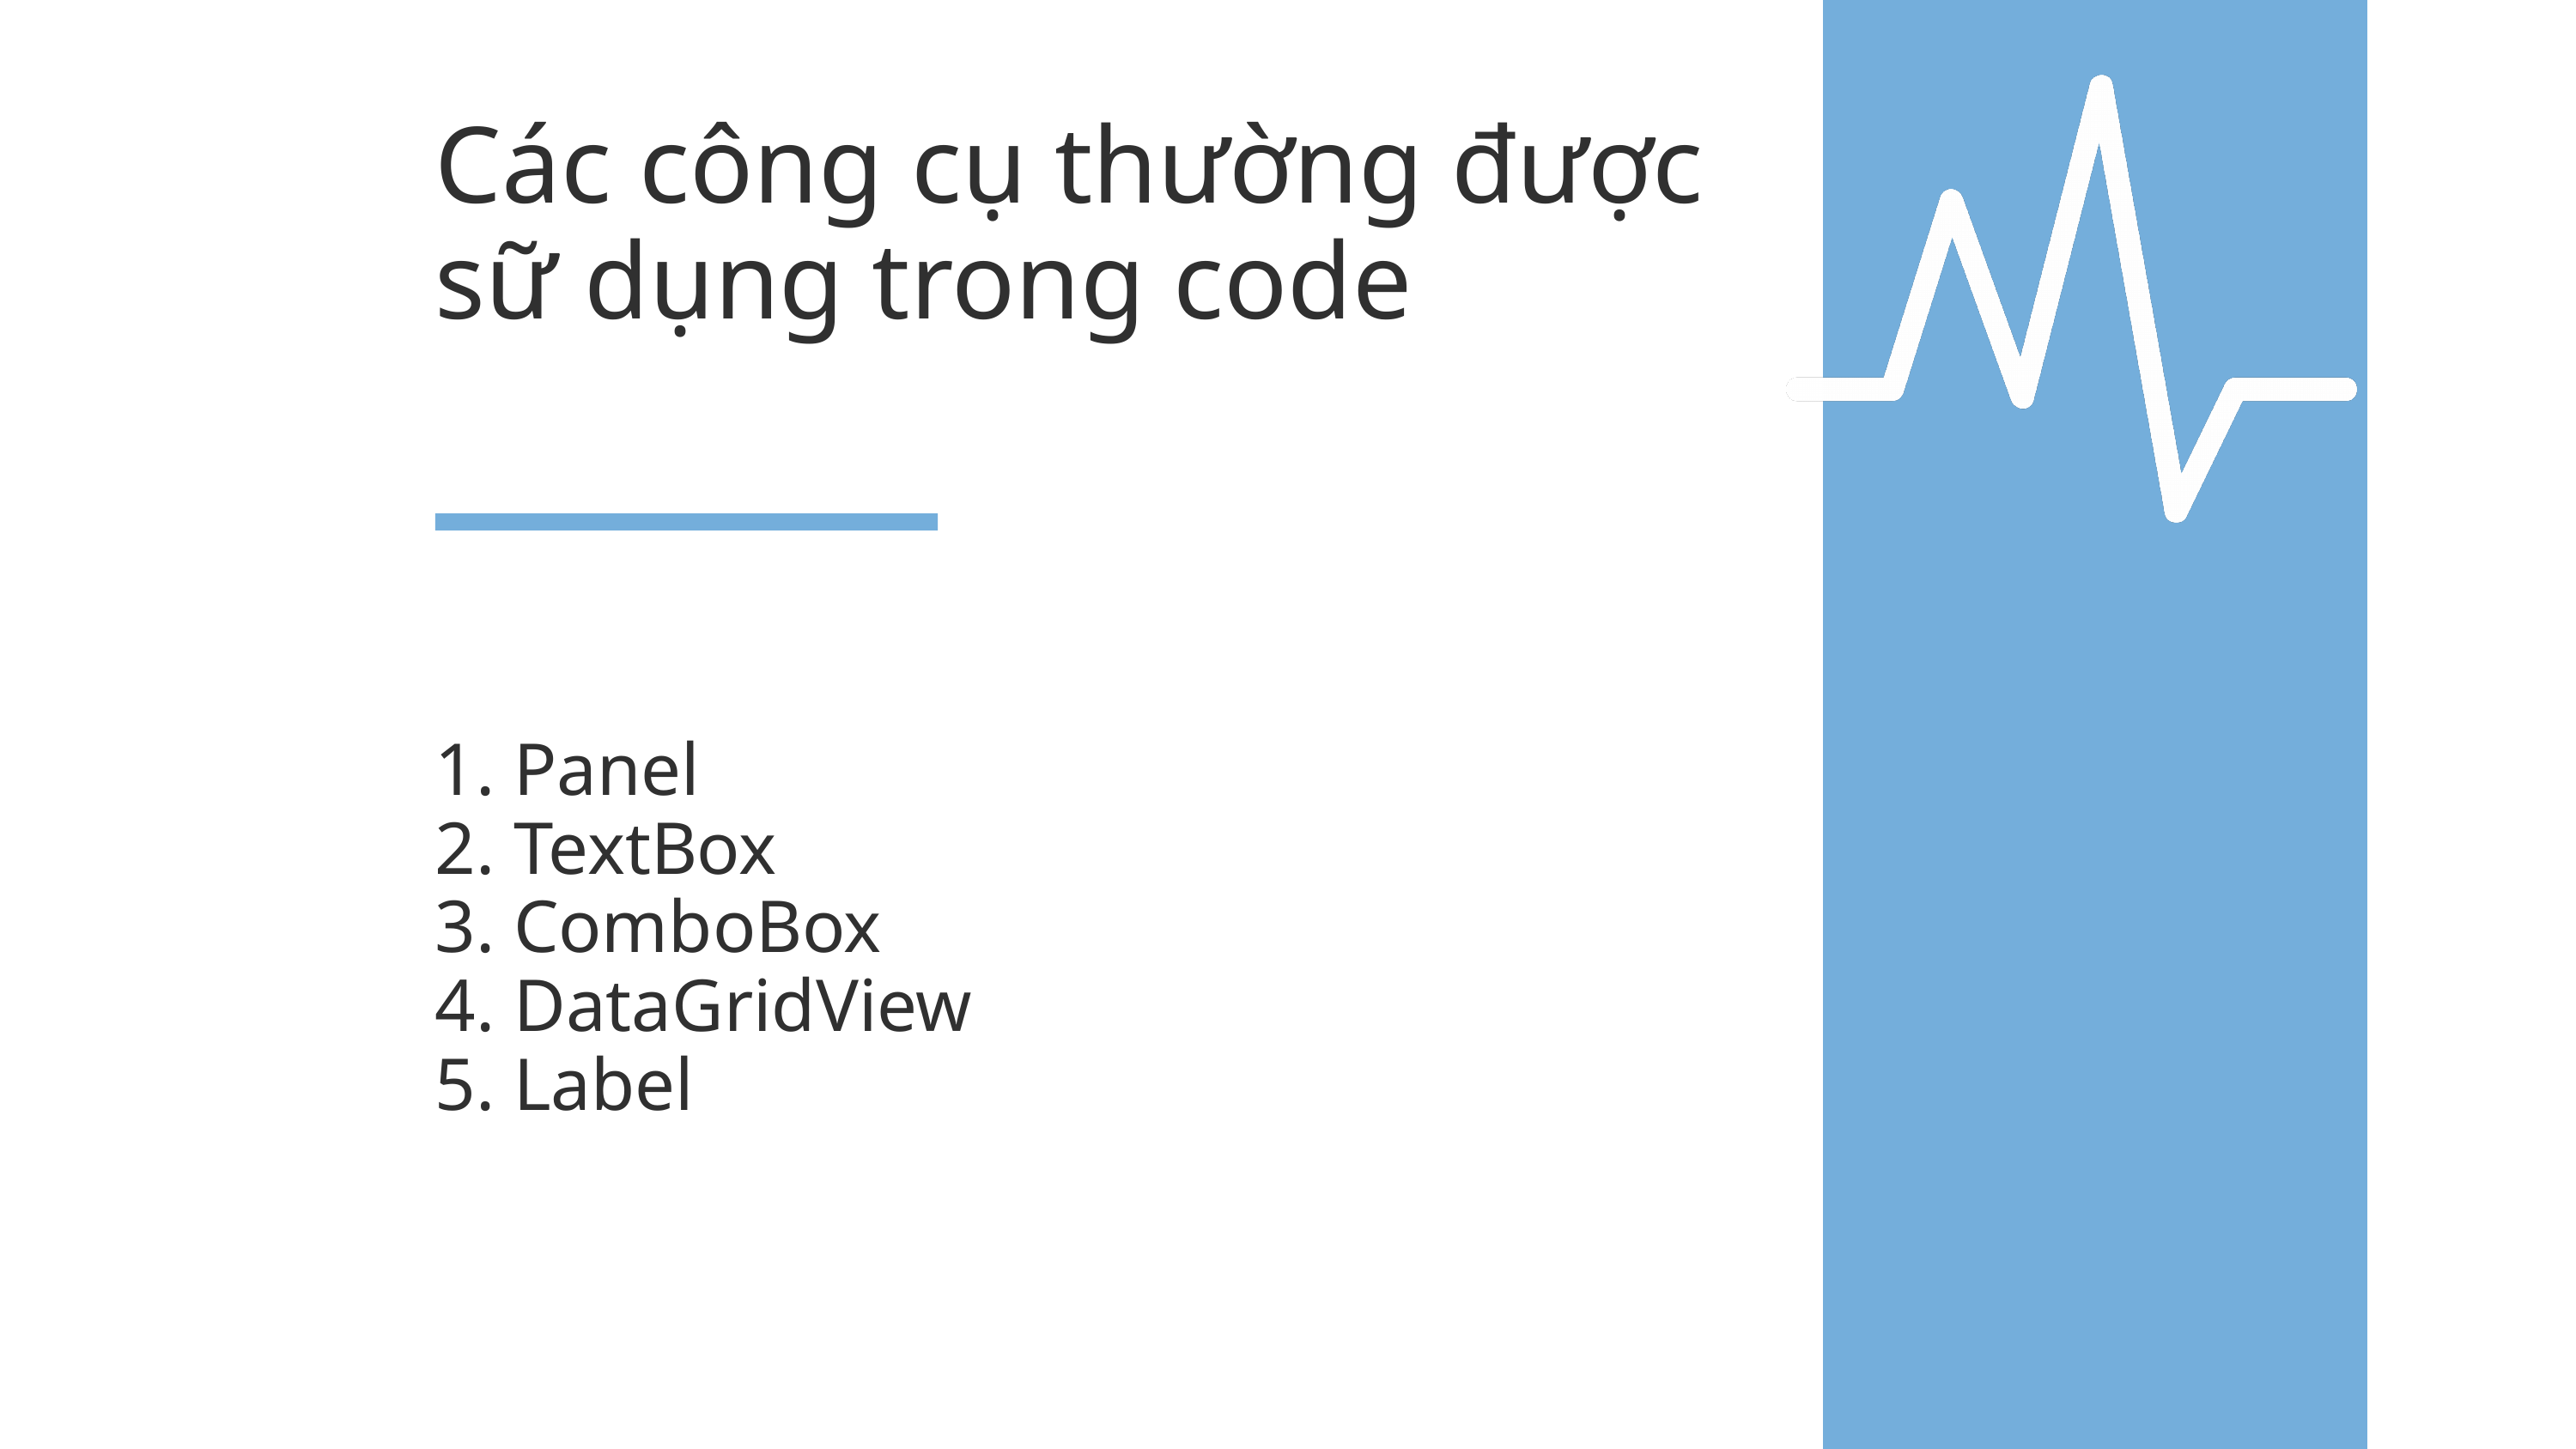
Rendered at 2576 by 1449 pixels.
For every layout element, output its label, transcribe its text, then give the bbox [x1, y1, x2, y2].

picture [1786, 75, 2357, 524]
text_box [434, 101, 1710, 531]
text_box [1823, 0, 2367, 1449]
text_box 1. Panel 2. TextBox 3. ComboBox 4. DataGridView 5. Label [434, 731, 1453, 1125]
